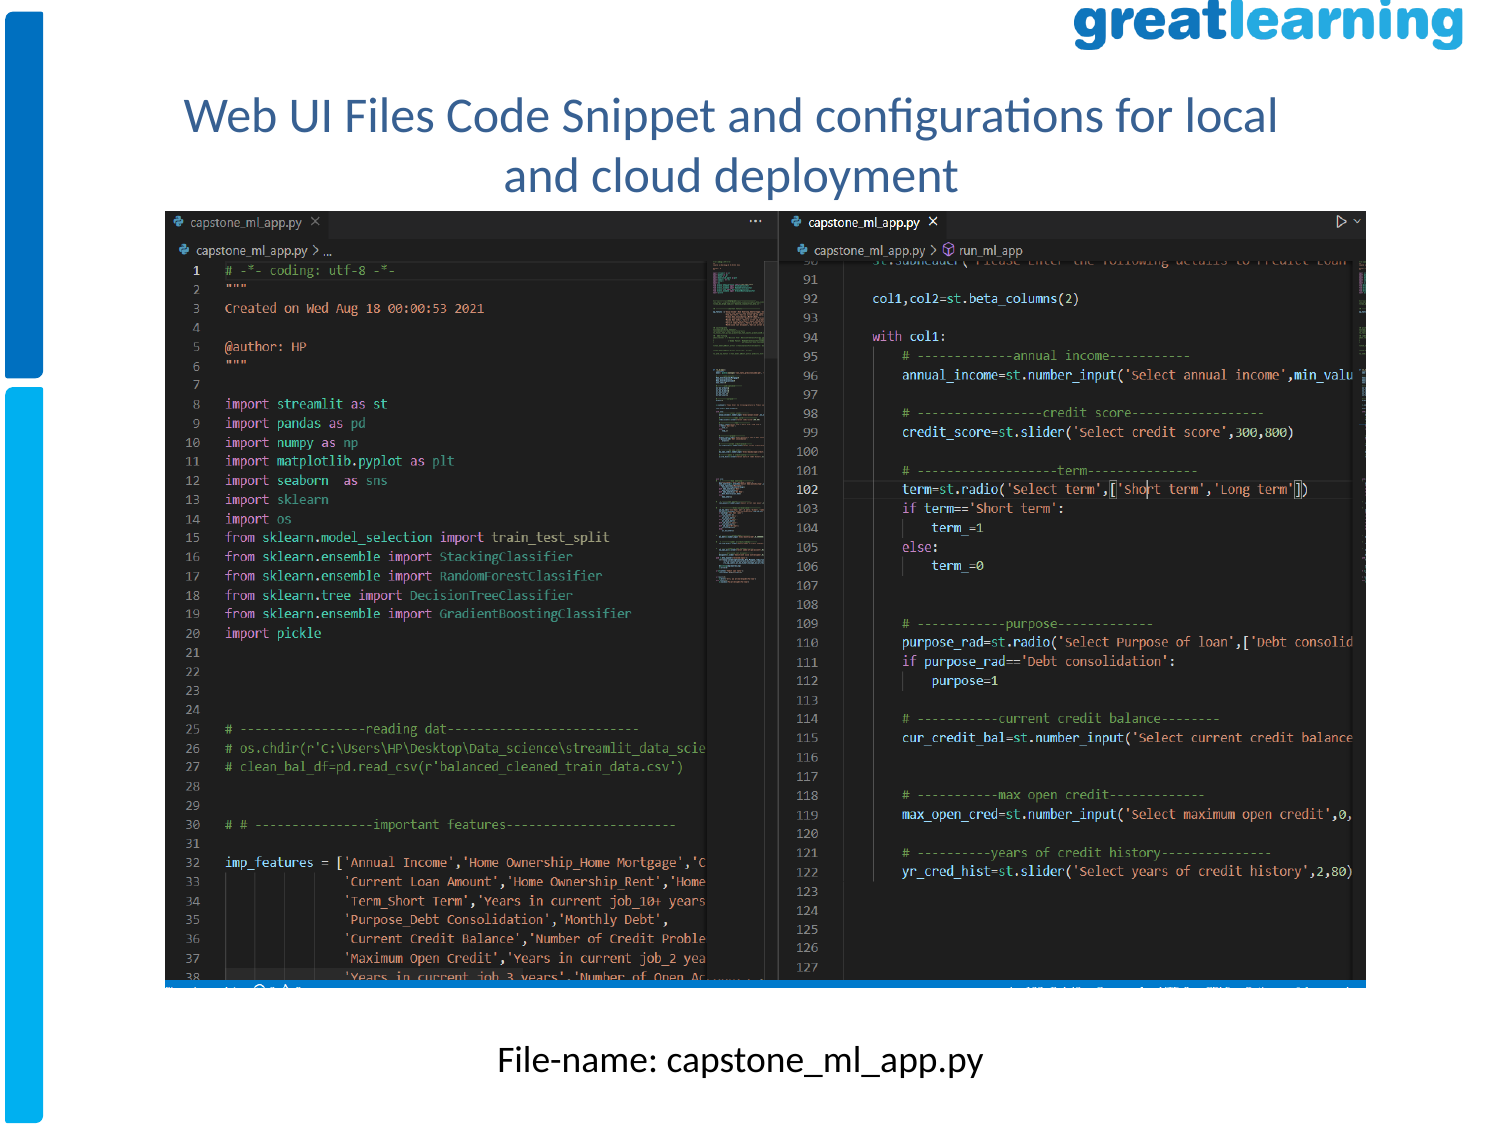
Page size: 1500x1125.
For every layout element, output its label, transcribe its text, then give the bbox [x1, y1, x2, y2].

picture [1074, 0, 1463, 50]
picture [165, 210, 1366, 988]
text_box Web UI Files Code Snippet and configurations for local and cloud deployment [162, 74, 1300, 210]
text_box File-name: capstone_ml_app.py [482, 1027, 1000, 1125]
